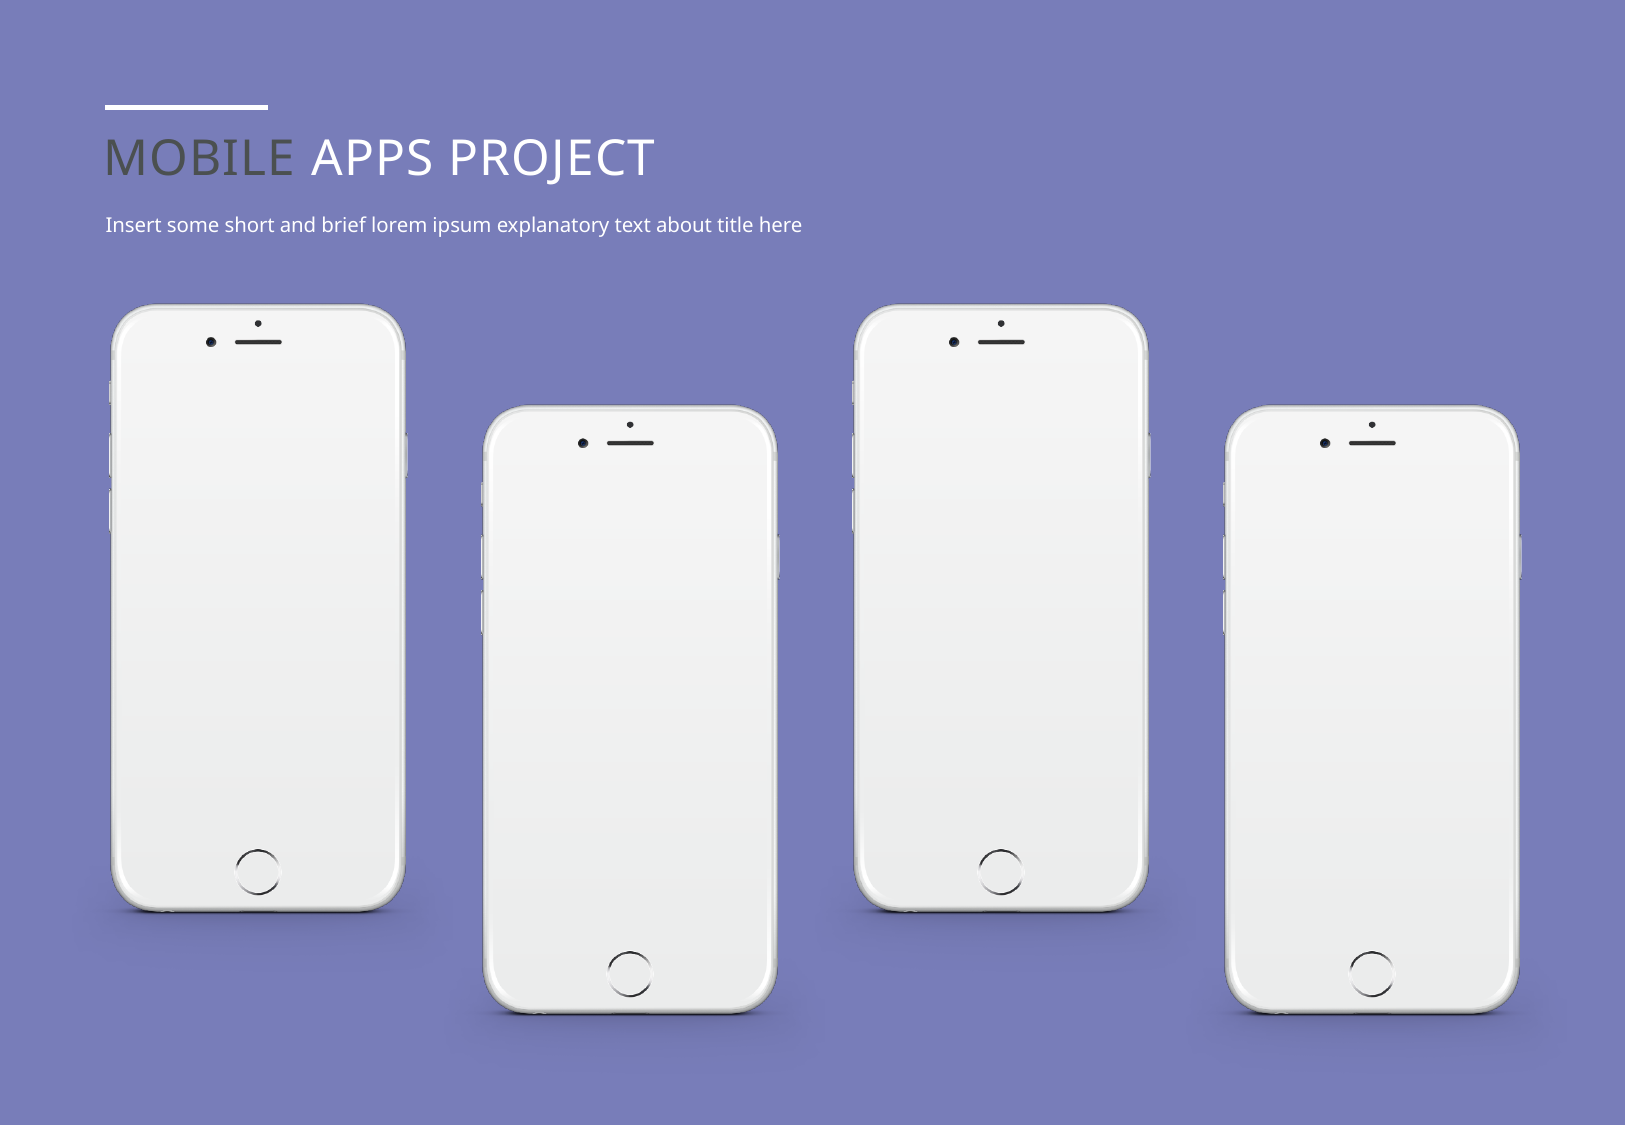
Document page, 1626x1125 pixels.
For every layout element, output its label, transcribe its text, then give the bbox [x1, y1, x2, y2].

list Mobile Apps project [103, 125, 1518, 187]
list Insert some short and brief lorem ipsum explanatory text about title here [105, 209, 1519, 241]
picture [5, 250, 1625, 1090]
